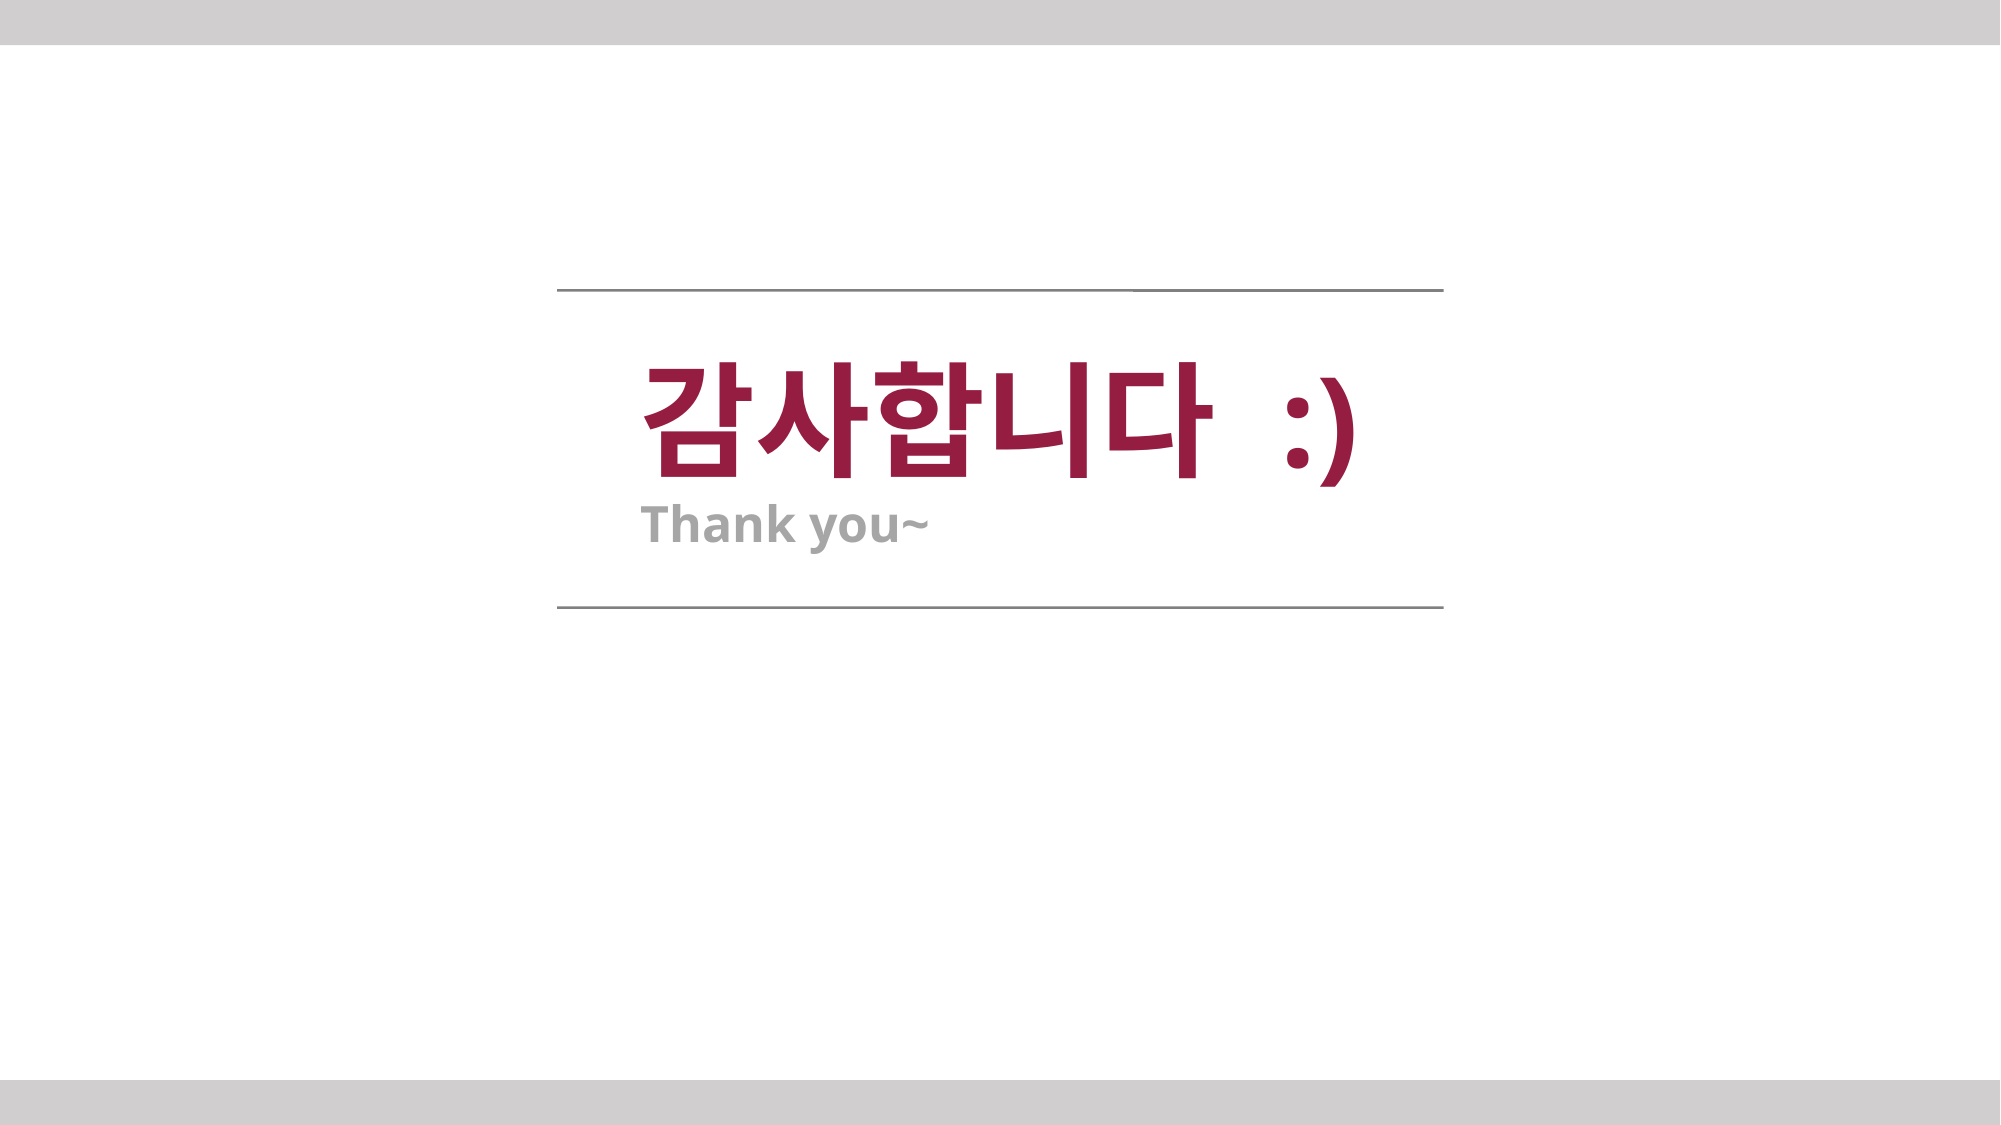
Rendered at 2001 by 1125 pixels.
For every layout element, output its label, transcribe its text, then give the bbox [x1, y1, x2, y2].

text_box [0, 1079, 2000, 1125]
text_box [0, 0, 2000, 46]
text_box 감사합니다 :) Thank you~ [625, 335, 1374, 561]
